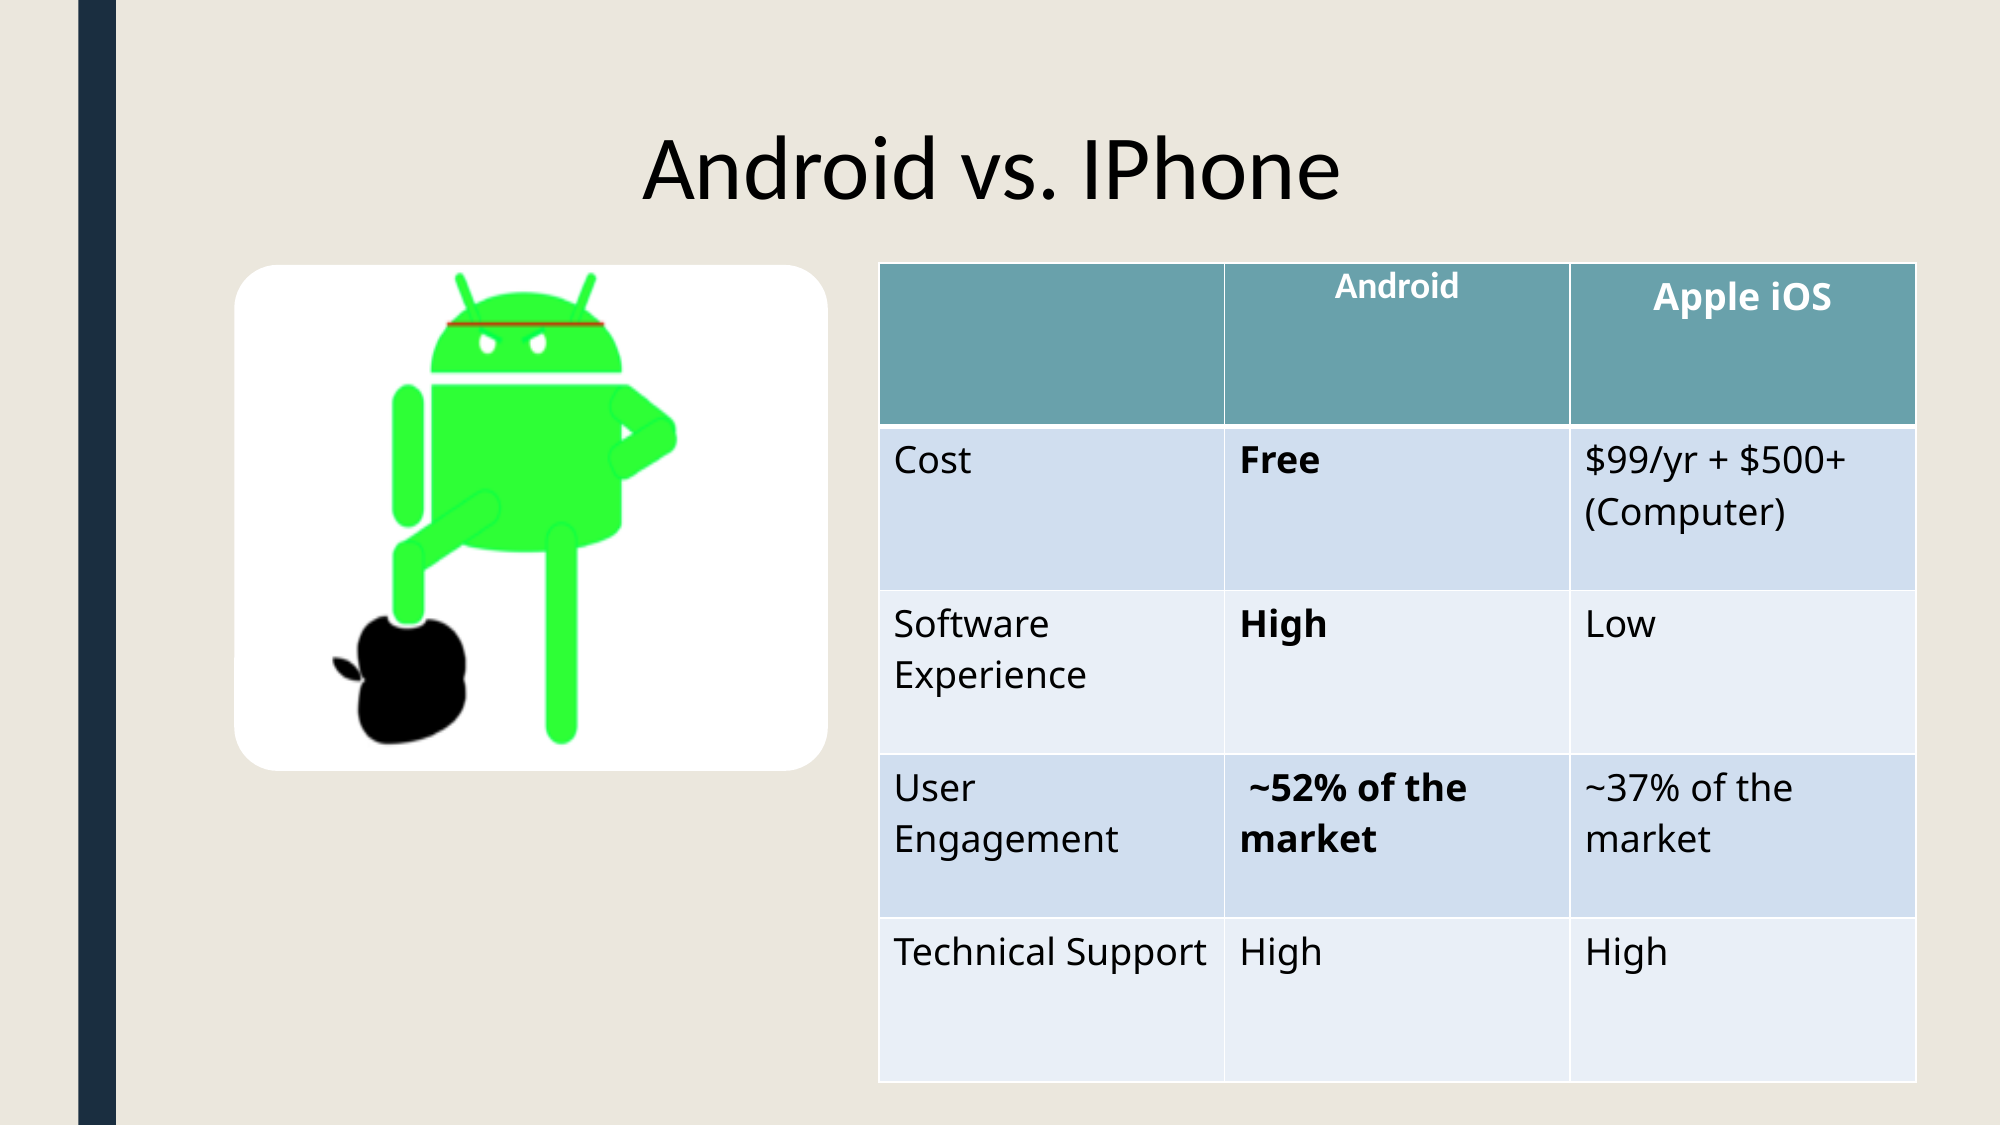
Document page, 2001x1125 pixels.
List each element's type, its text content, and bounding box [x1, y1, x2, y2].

table_header [880, 264, 1224, 424]
table_cell ~52% of the market [1225, 755, 1569, 917]
table_cell Low [1571, 591, 1915, 753]
table_header Apple iOS [1571, 264, 1915, 424]
table_header Android [1225, 264, 1569, 424]
table_cell Free [1225, 429, 1569, 590]
table_cell High [1571, 919, 1915, 1081]
table_cell Technical Support [880, 919, 1224, 1081]
table_cell ~37% of the market [1571, 755, 1915, 917]
table_cell $99/yr + $500+ (Computer) [1571, 429, 1915, 590]
table_cell User Engagement [880, 755, 1224, 917]
table_cell Software Experience [880, 591, 1224, 753]
table_cell High [1225, 591, 1569, 753]
title Android vs. IPhone [130, 61, 1855, 279]
picture [234, 264, 828, 771]
table_cell Cost [880, 429, 1224, 590]
table_cell High [1225, 919, 1569, 1081]
